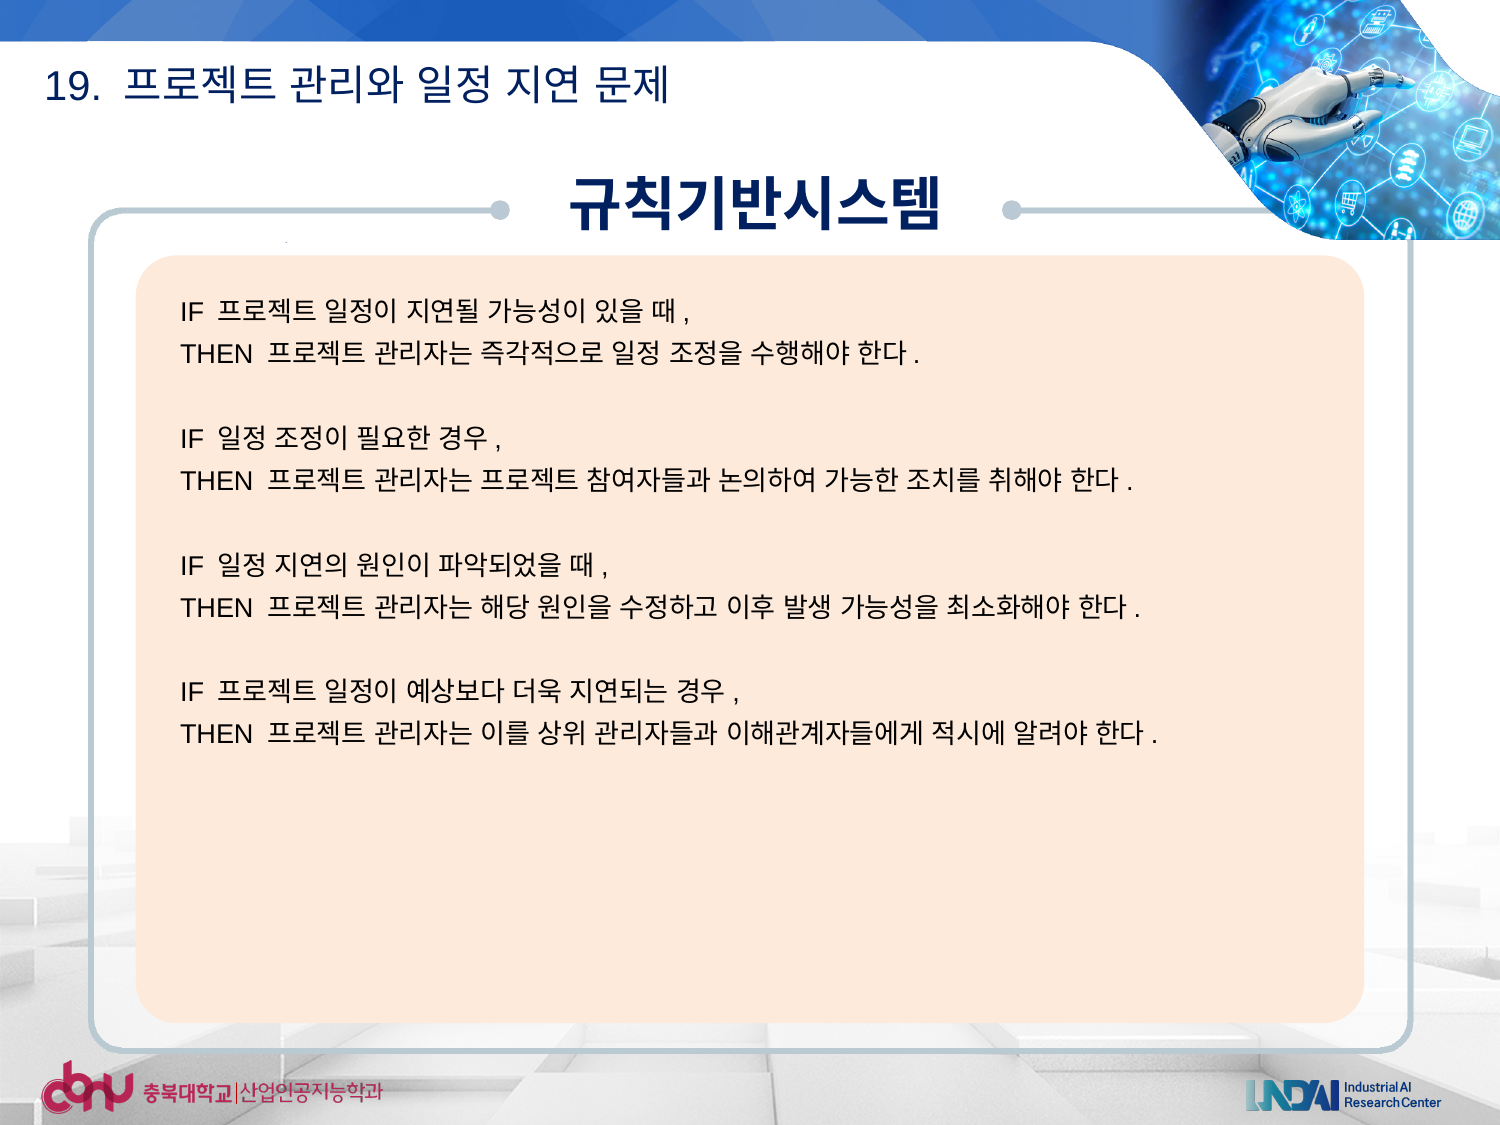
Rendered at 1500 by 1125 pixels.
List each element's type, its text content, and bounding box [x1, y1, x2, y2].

text_box 규칙기반시스템 [88, 159, 1424, 245]
text_box 19. 프로젝트 관리와 일정 지연 문제 [29, 51, 1128, 117]
picture [0, 0, 1500, 1125]
text_box IF 프로젝트 일정이 지연될 가능성이 있을 때, THEN 프로젝트 관리자는 즉각적으로 일정 조정을 수행해야 한다. IF 일정 조정이 필요한 경우, THEN 프로젝트 관리자는 프로젝트 참여자들과 논의하여 가능한 조치를 취해야 한다. IF 일정 지연의 원인이 파악되었을 때, THEN 프로젝트 관리자는 해당 원인을 수정하고 이후 발생 가능성을 최소화해야 한다. IF 프로젝트 일정이 예상보다 더욱 지연되는 경우, THEN 프로젝트 관리자는 이를 상위 관리자들과 이해관계자들에게 적시에 알려야 한다. [165, 277, 1335, 757]
text_box [133, 253, 1367, 1026]
